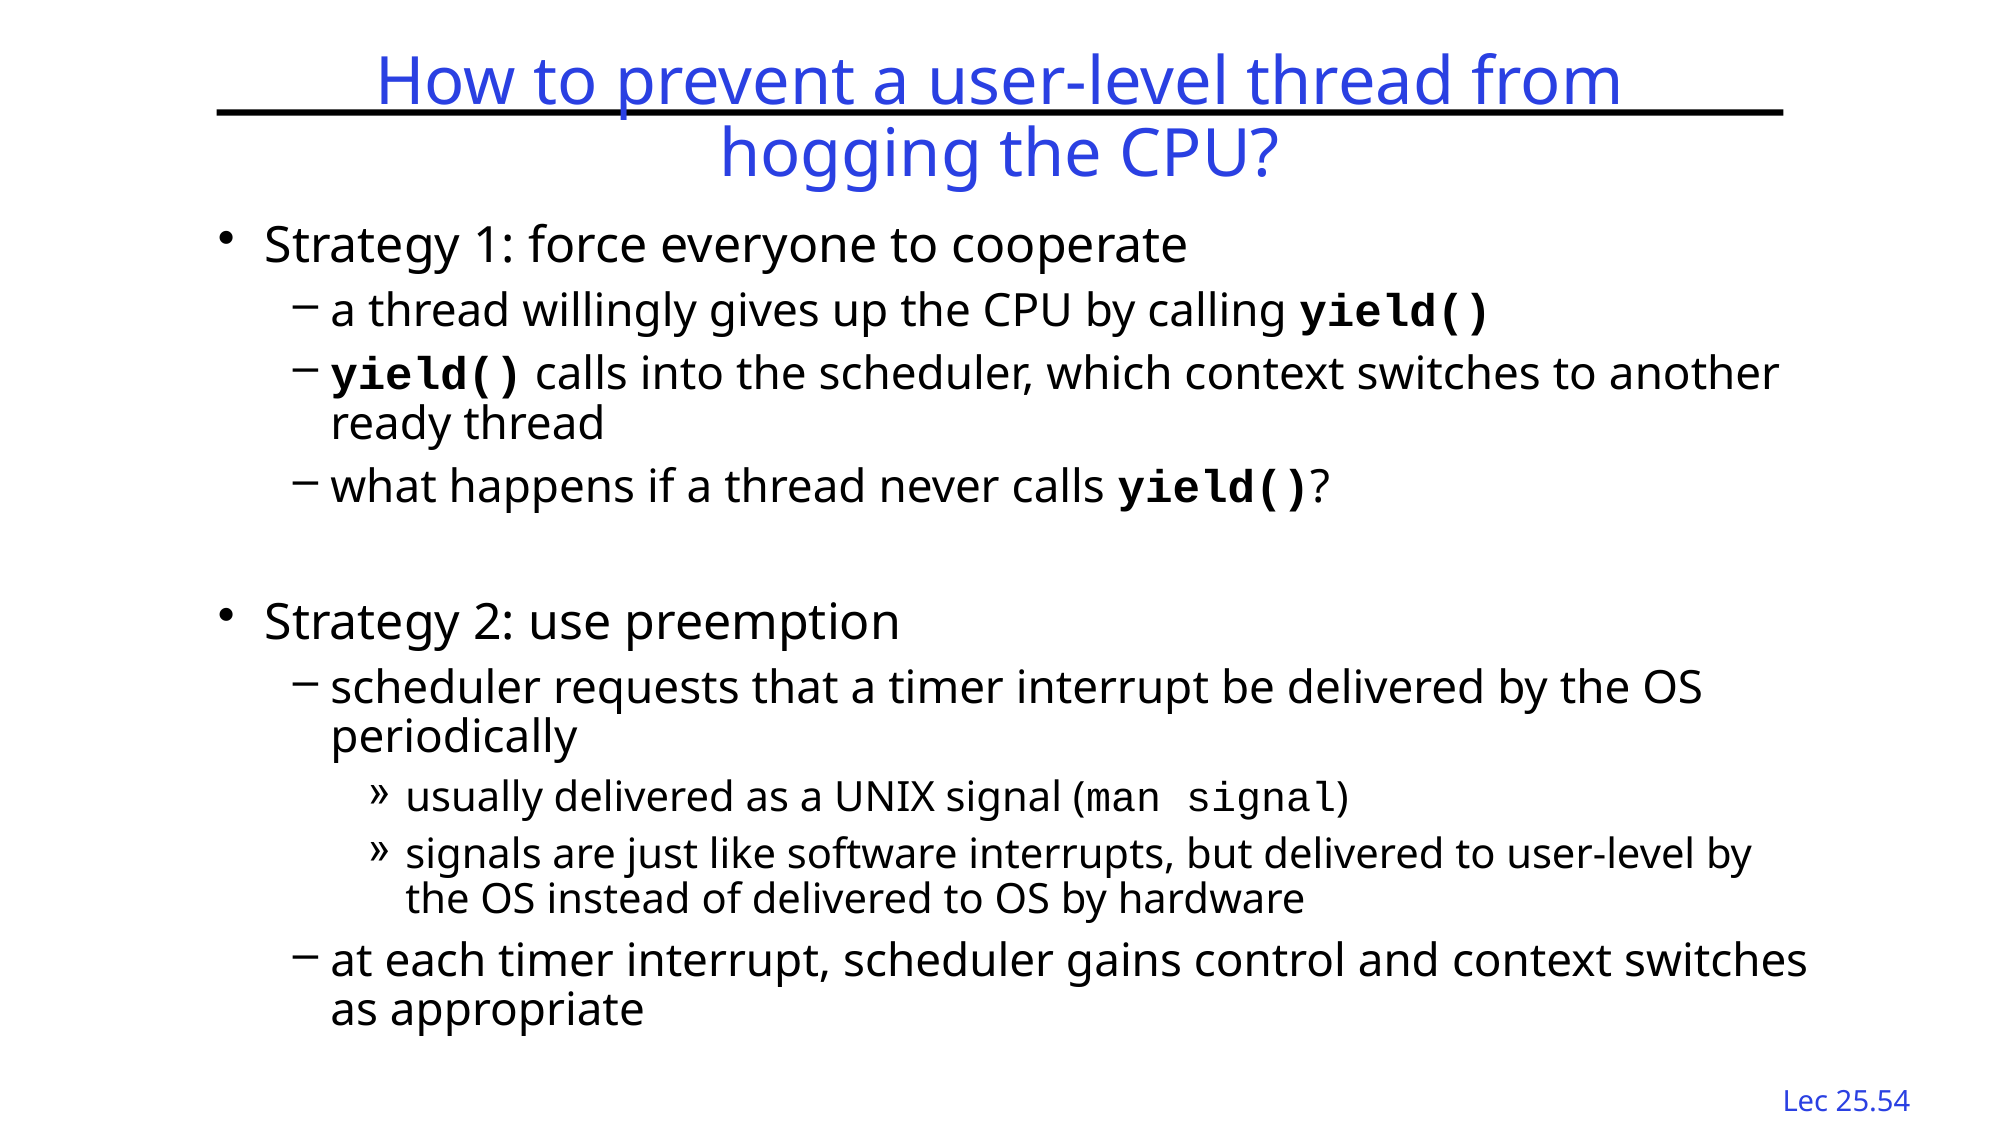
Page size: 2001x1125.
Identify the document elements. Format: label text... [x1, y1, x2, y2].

title How to prevent a user-level thread from hogging the CPU? [249, 62, 1750, 175]
list Strategy 1: force everyone to cooperate a thread willingly gives up the CPU by calling yield() yield() calls into the scheduler, which context switches to another ready thread what happens if a thread never calls yield()? Strategy 2: use preemption scheduler requests that a timer interrupt be delivered by the OS periodically usually delivered as a UNIX signal (man signal) signals are just like software interrupts, but delivered to user-level by the OS instead of delivered to OS by hardware at each timer interrupt, scheduler gains control and context switches as appropriate [203, 212, 1842, 1025]
